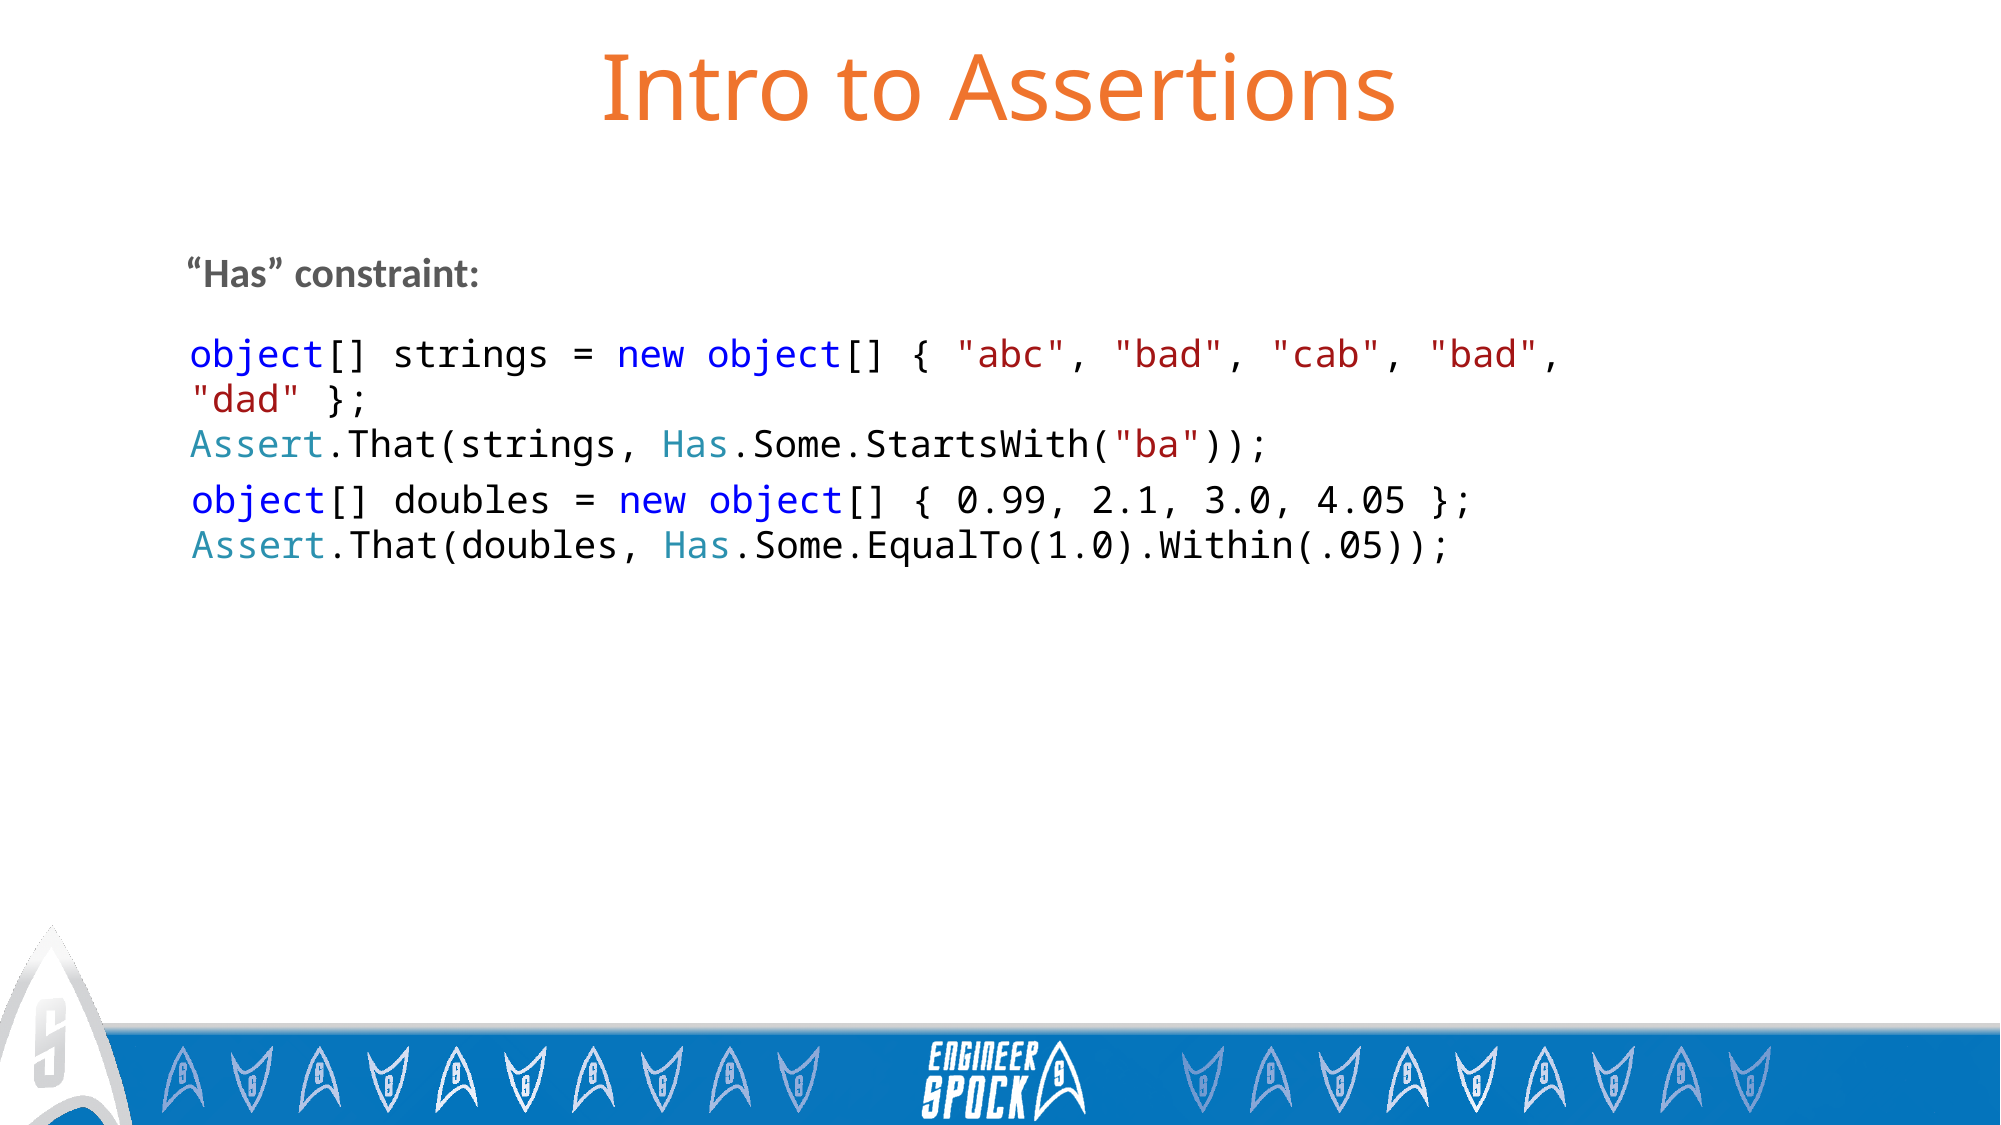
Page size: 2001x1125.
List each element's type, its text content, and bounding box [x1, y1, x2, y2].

text_box object[] doubles = new object[] { 0.99, 2.1, 3.0, 4.05 }; Assert.That(doubles, Has.Some.EqualTo(1.0).Within(.05)); [176, 468, 1513, 574]
text_box “Has” constraint: [170, 238, 1171, 304]
text_box object[] strings = new object[] { "abc", "bad", "cab", "bad", "dad" }; Assert.That(strings, Has.Some.StartsWith("ba")); [174, 322, 1710, 473]
picture [0, 921, 2000, 1125]
title Intro to Assertions [137, 0, 1863, 200]
